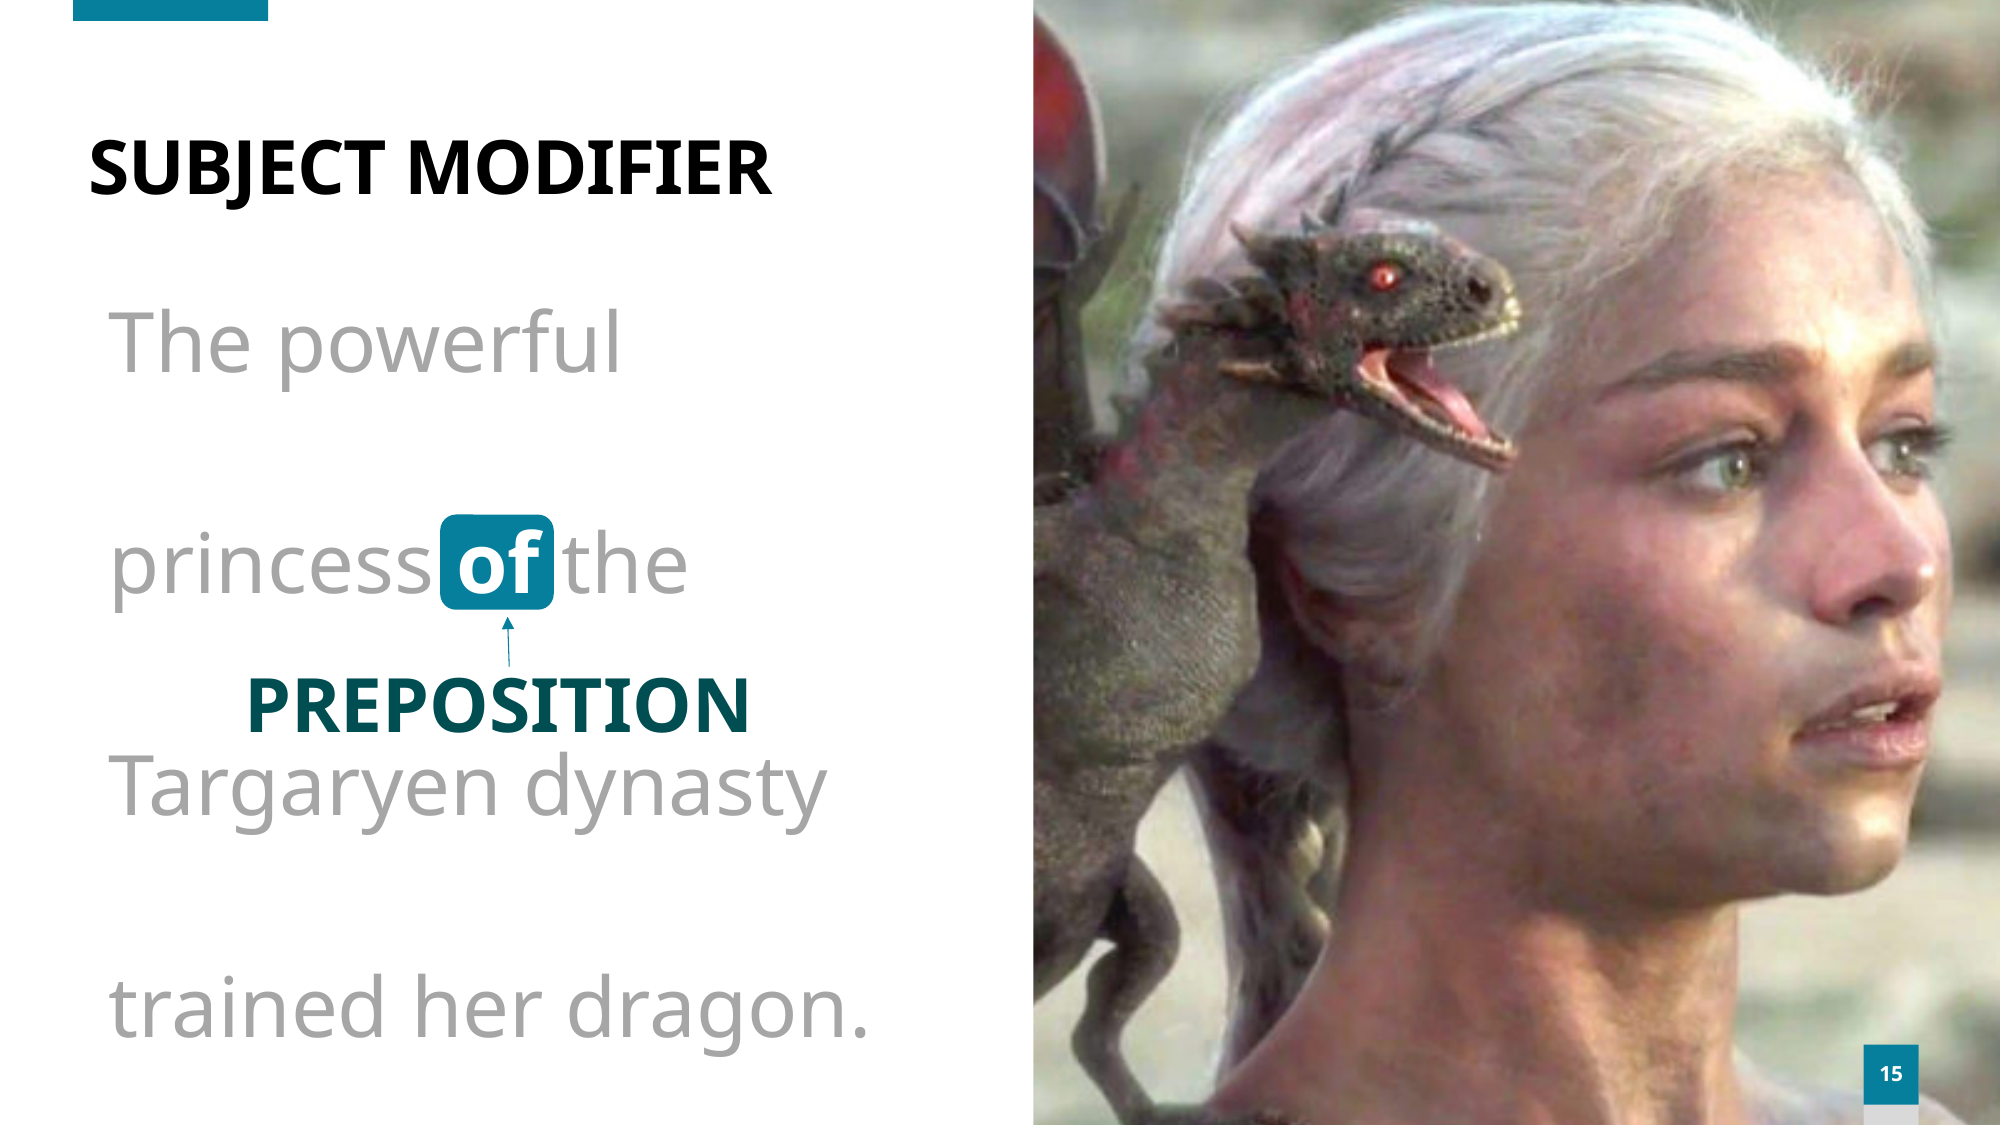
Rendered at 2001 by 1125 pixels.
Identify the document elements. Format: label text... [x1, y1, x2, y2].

picture [1033, 0, 2000, 1125]
list The powerful princess of the Targaryen dynasty trained her dragon. [93, 292, 922, 348]
text_box [439, 513, 555, 611]
list PREPOSITION [229, 659, 786, 738]
title SUBJECT MODIFIER [73, 121, 922, 219]
